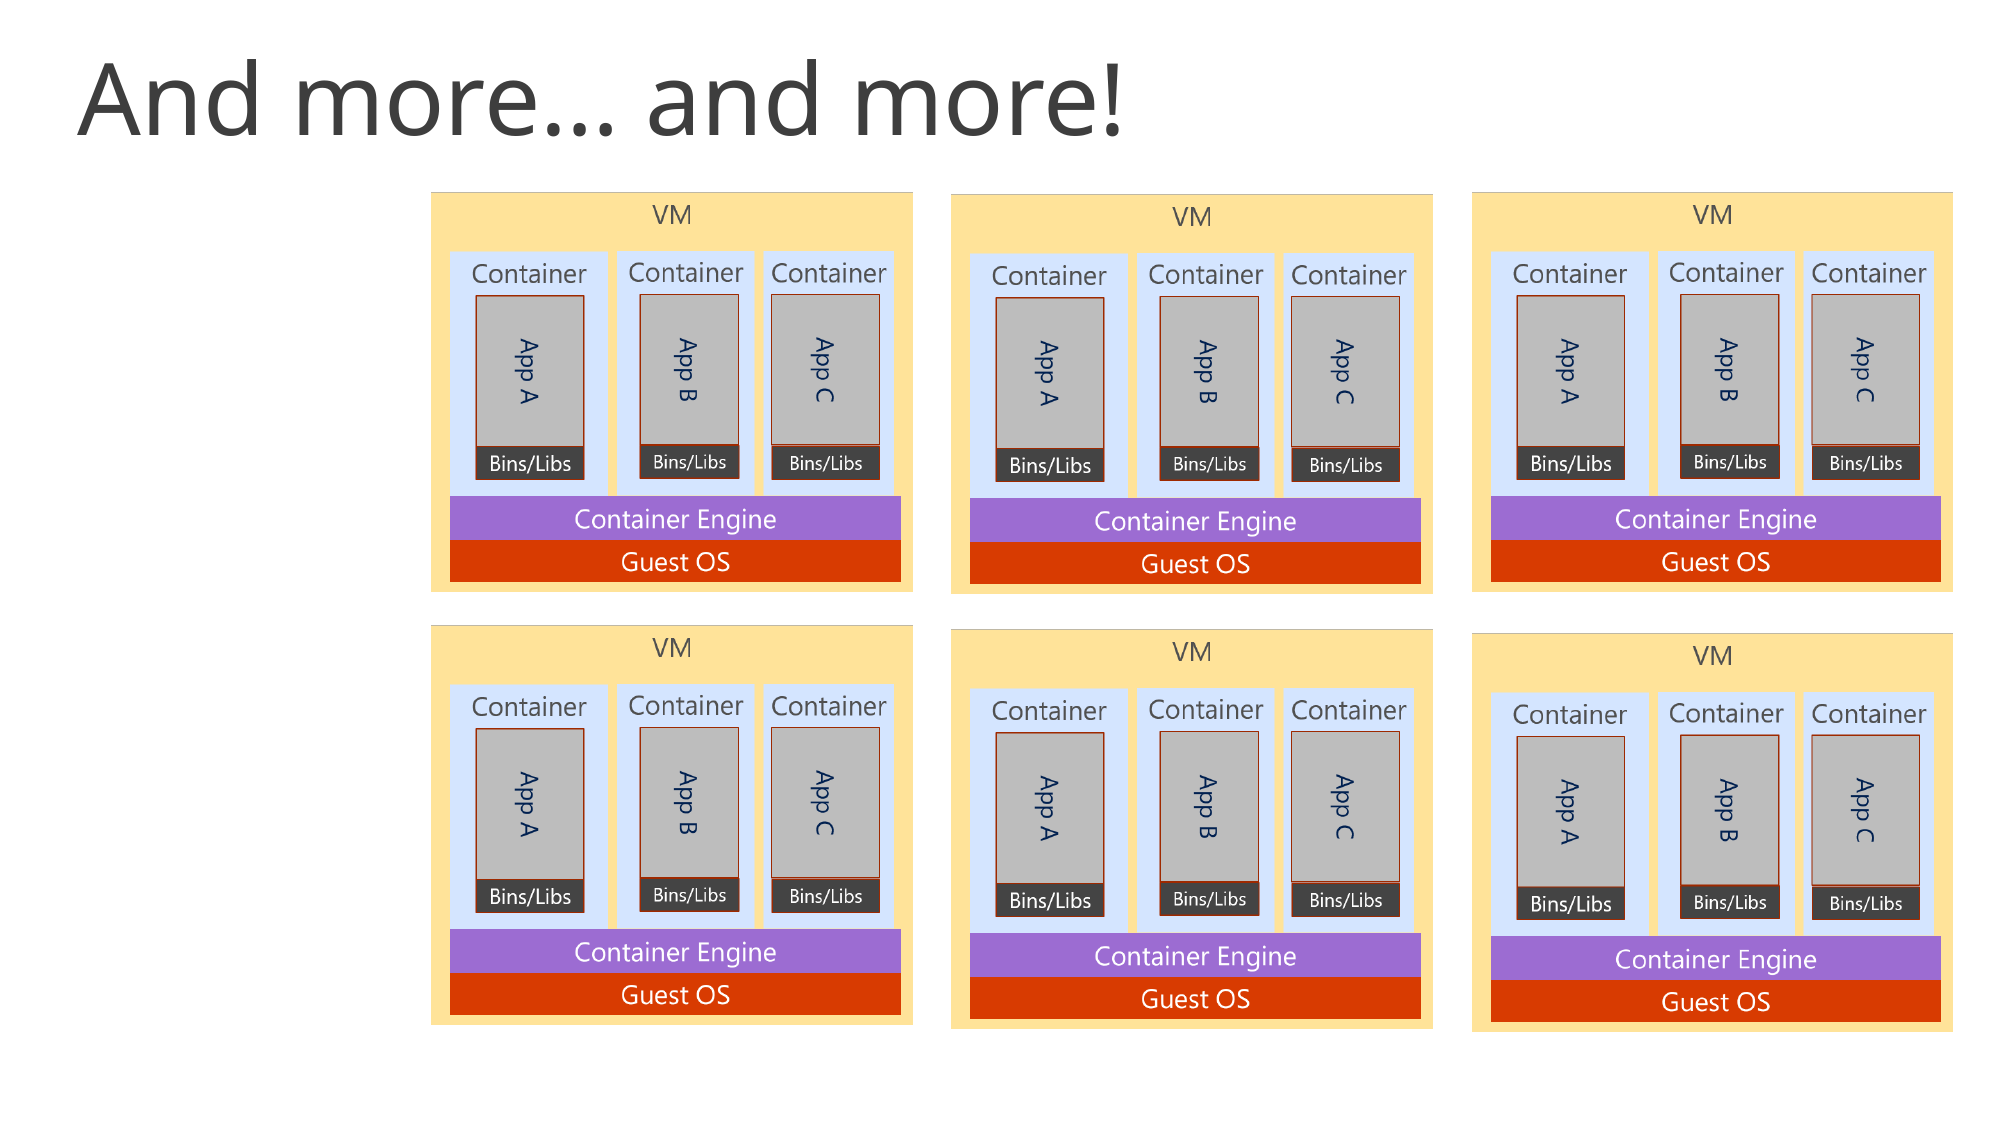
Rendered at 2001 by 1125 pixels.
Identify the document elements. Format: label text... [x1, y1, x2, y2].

picture [951, 626, 1433, 1029]
picture [951, 191, 1433, 594]
picture [1471, 629, 1954, 1032]
picture [431, 622, 913, 1025]
text_box And more… and more! [77, 48, 1616, 157]
picture [431, 189, 913, 592]
picture [1471, 189, 1954, 592]
